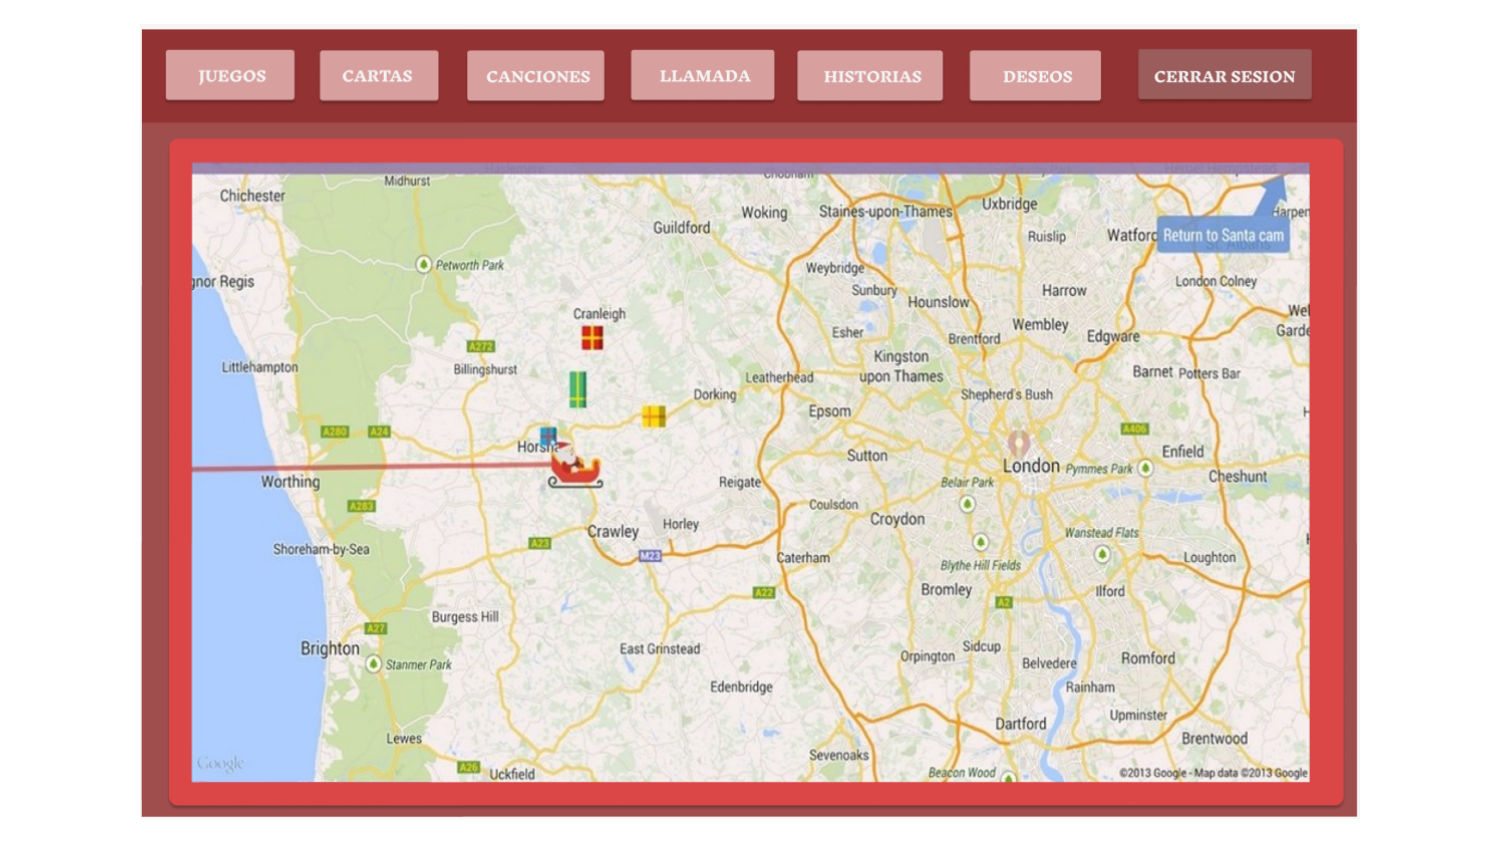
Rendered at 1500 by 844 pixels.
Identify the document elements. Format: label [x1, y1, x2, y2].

picture [140, 24, 1360, 819]
